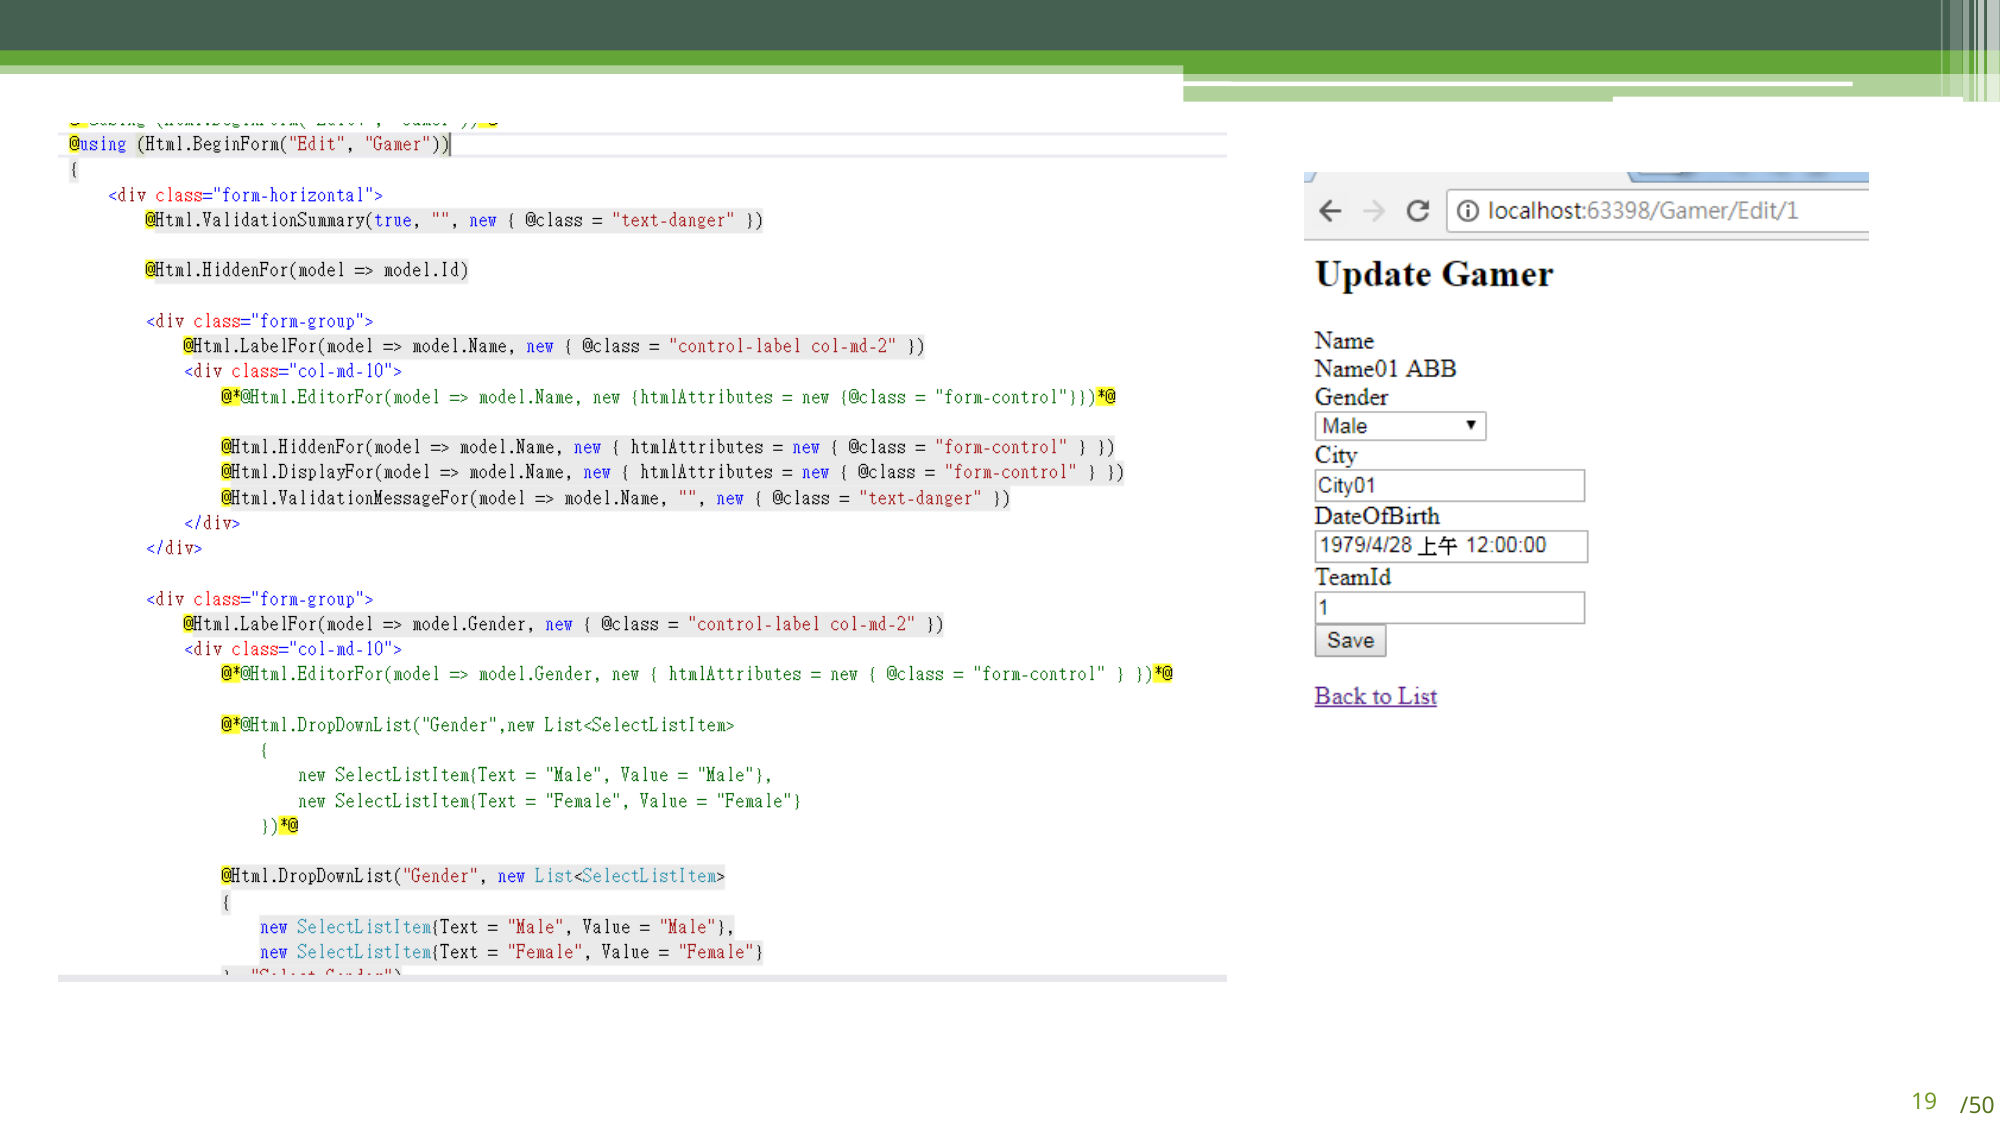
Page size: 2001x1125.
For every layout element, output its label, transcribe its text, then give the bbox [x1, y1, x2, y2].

slide_number 18 [1785, 1065, 1953, 1125]
footer /50 [1953, 1083, 2000, 1124]
picture [58, 123, 1227, 983]
picture [1304, 172, 1869, 806]
